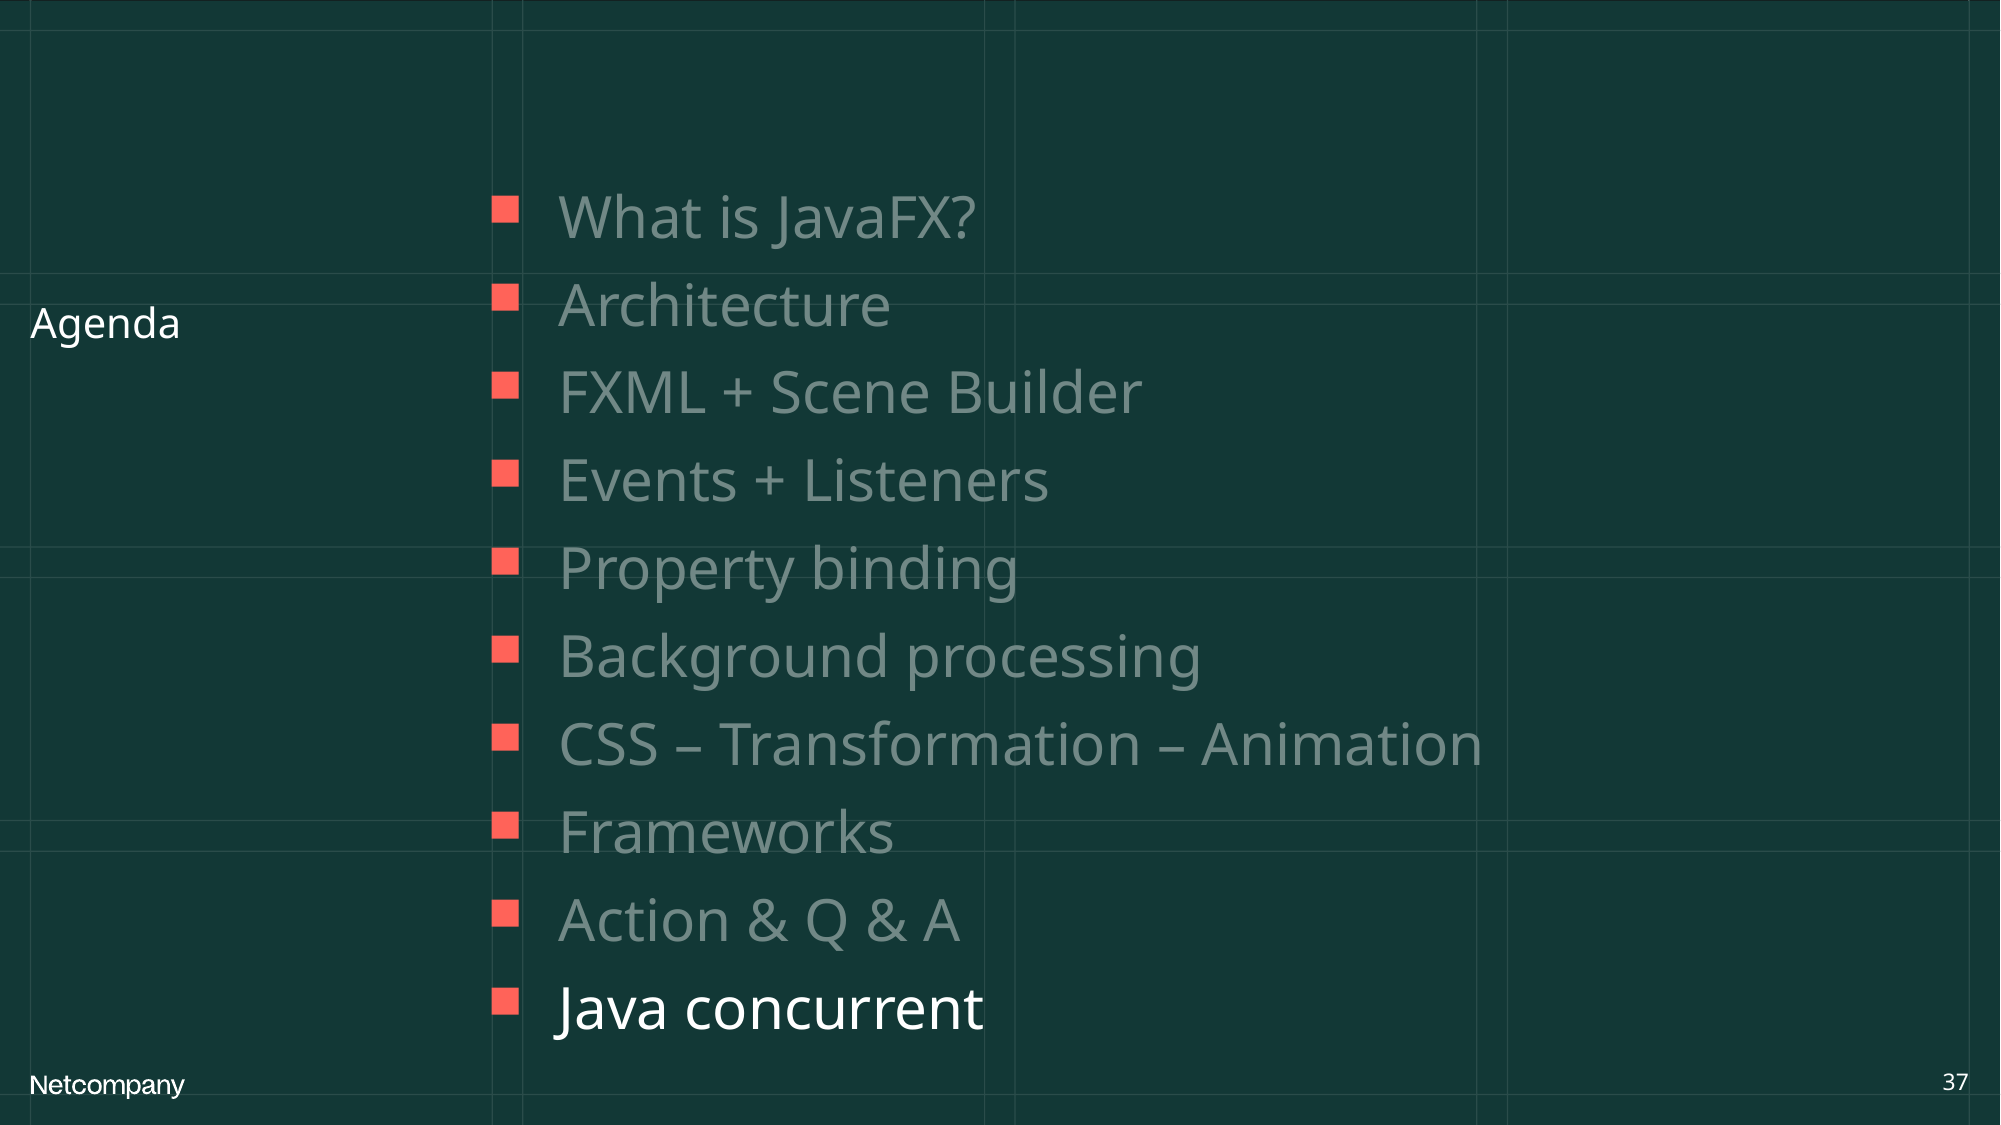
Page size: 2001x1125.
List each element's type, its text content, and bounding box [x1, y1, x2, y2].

slide_number 37 [1910, 1062, 1970, 1095]
list What is JavaFX? Architecture FXML + Scene Builder Events + Listeners Property binding Background processing CSS – Transformation – Animation Frameworks Action & Q & A Java concurrent [487, 170, 1970, 1060]
